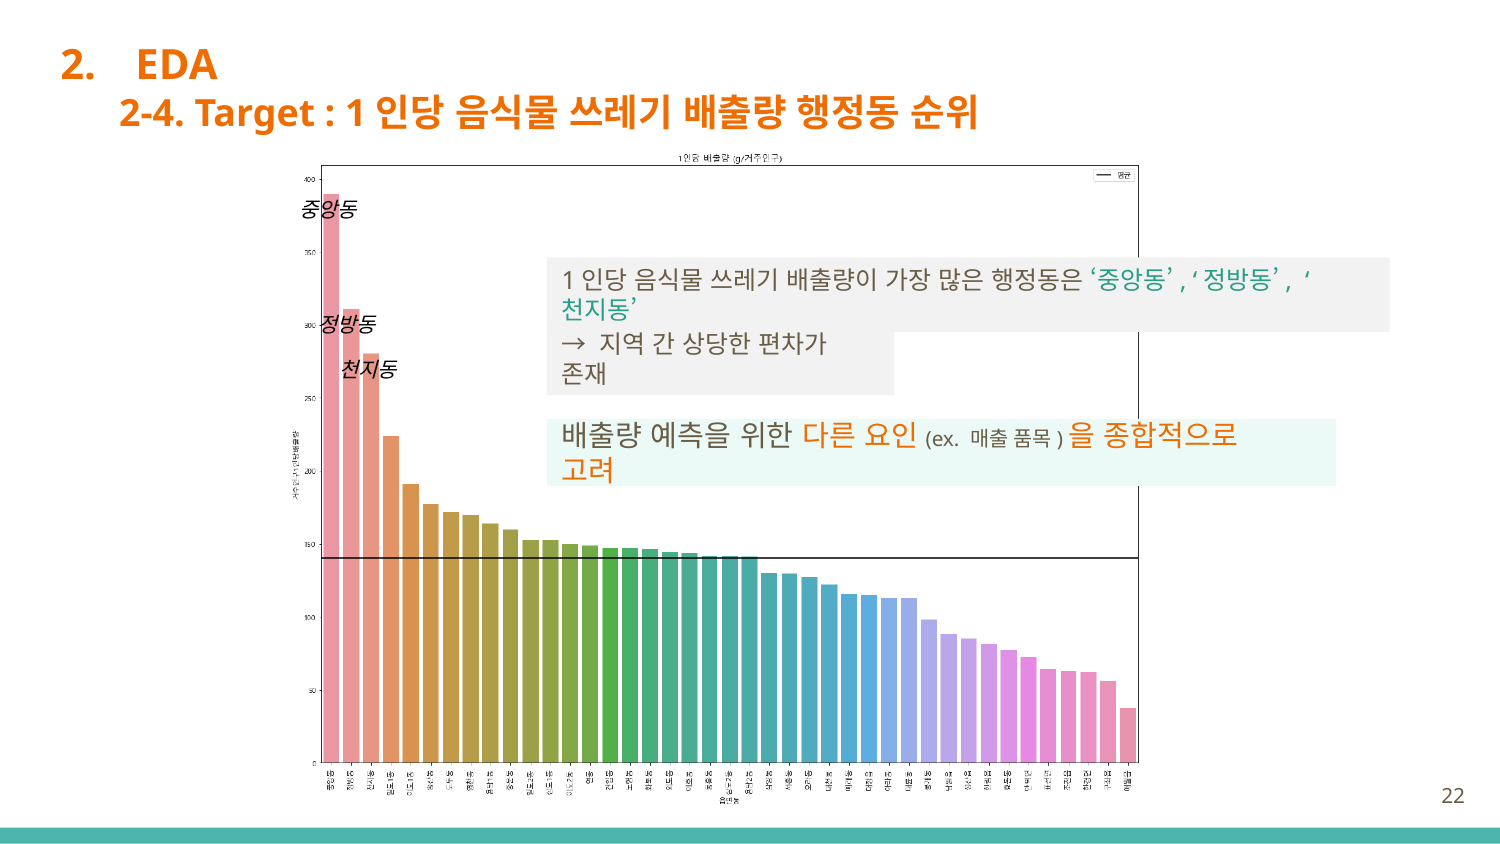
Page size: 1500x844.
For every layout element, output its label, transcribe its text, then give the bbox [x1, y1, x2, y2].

slide_number 22 [1389, 764, 1480, 830]
picture [287, 148, 1143, 809]
text_box 2-4. Target : 1인당 음식물 쓰레기 배출량 행정동 순위 [29, 73, 1500, 139]
text_box [1147, 417, 1338, 488]
text_box 1인당 음식물 쓰레기 배출량이 가장 많은 행정동은 ‘중앙동’, ‘정방동’, ‘천지동’ [1147, 257, 1390, 332]
text_box EDA [29, 22, 1427, 73]
text_box 배출량 예측을 위한 다른 요인(ex. 매출 품목)을 종합적으로 고려 [1147, 428, 1309, 477]
